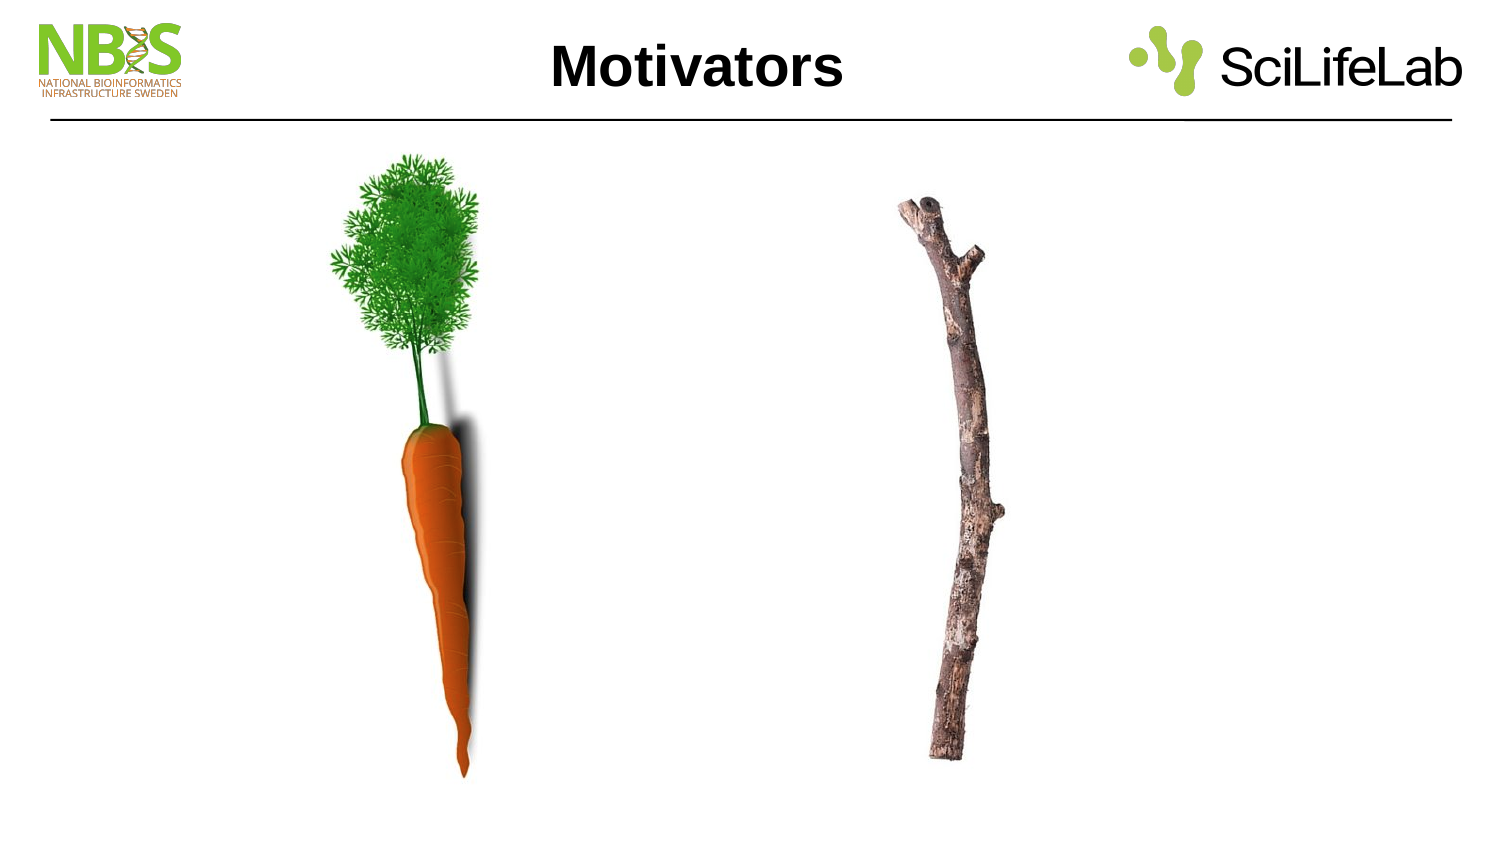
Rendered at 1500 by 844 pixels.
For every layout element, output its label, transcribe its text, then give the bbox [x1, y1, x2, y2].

picture [220, 121, 1184, 844]
picture [1127, 24, 1464, 98]
picture [39, 23, 181, 97]
title Motivators [260, 28, 1136, 99]
